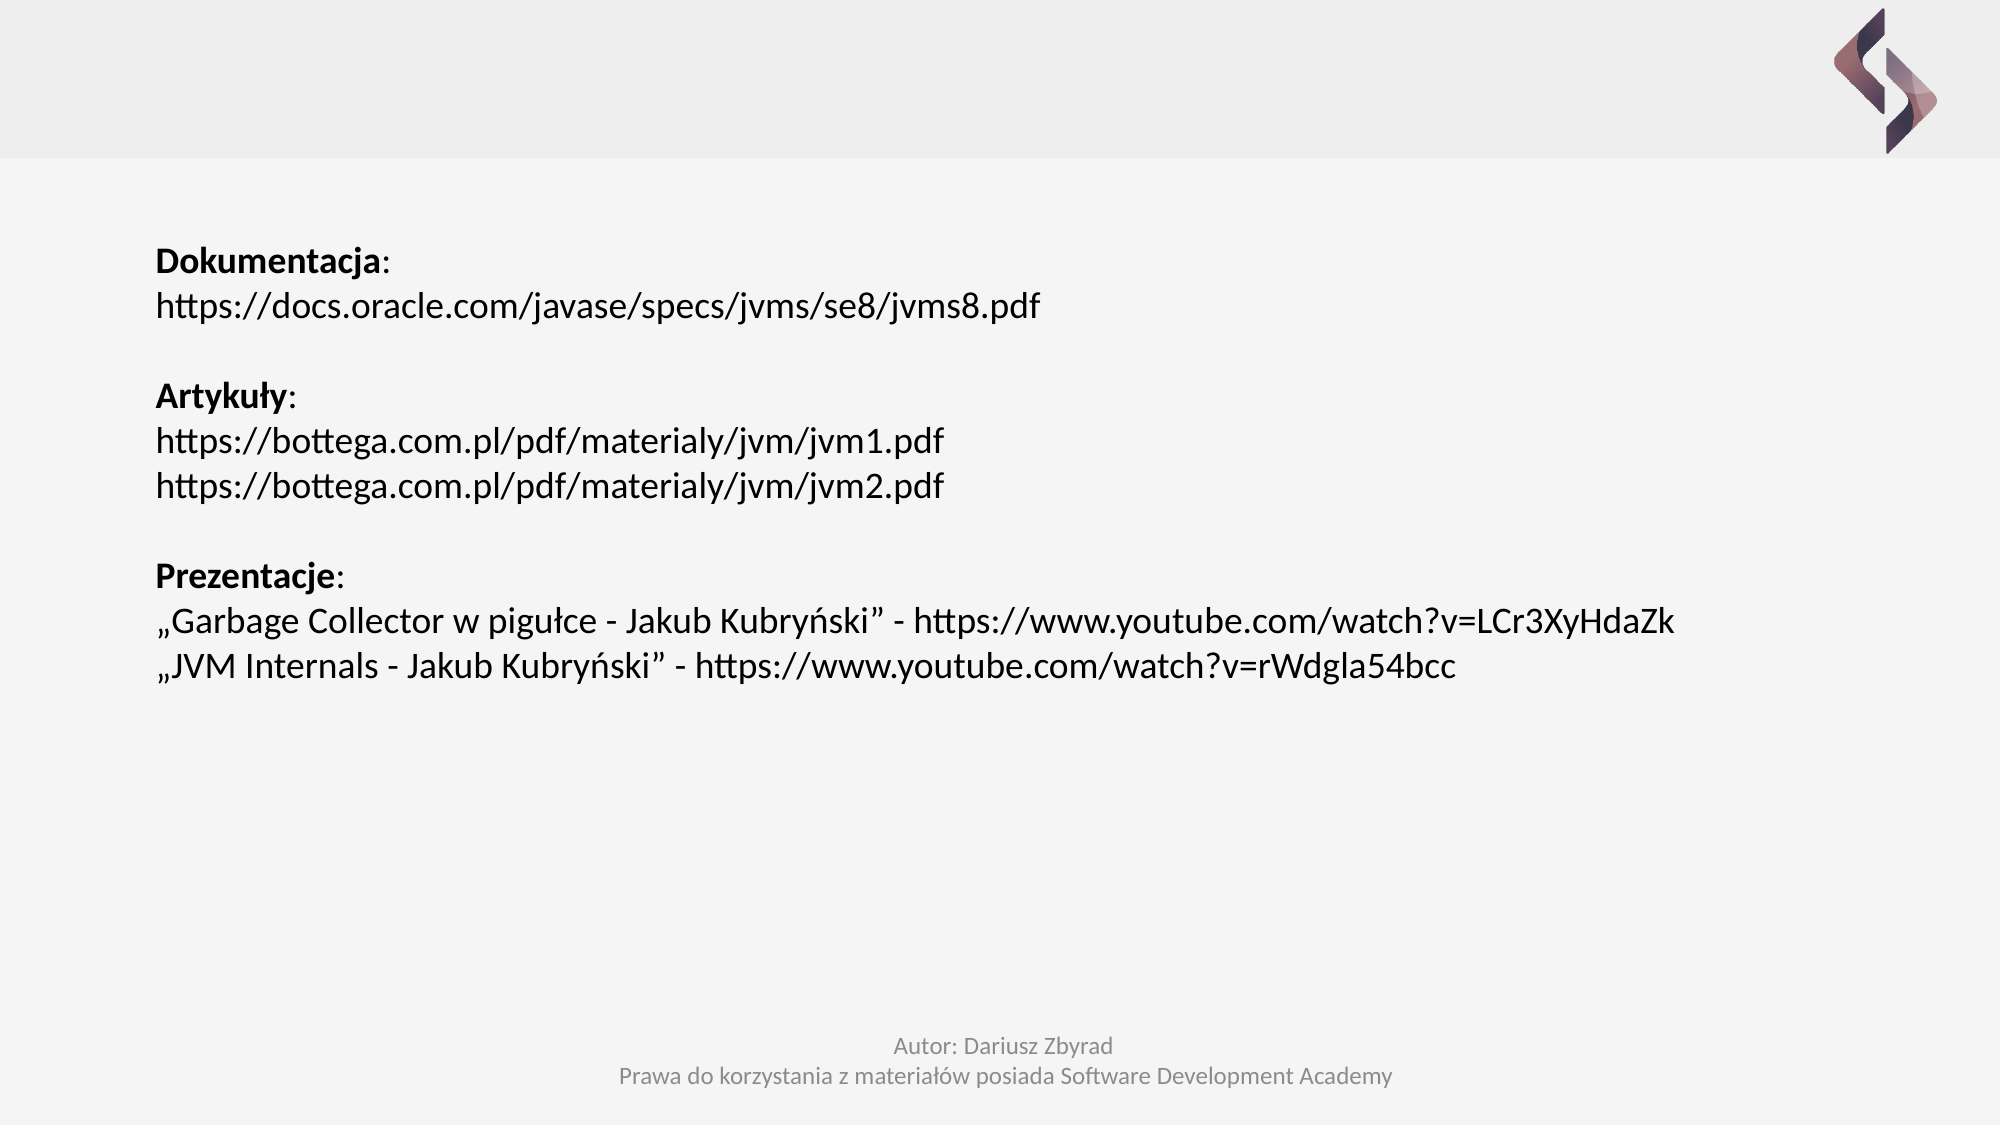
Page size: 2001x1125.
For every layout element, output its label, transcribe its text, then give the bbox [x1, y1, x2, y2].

footer Autor: Dariusz Zbyrad Prawa do korzystania z materiałów posiada Software Development Academy [577, 1029, 1437, 1090]
picture [1787, 0, 2001, 166]
text_box Dokumentacja: https://docs.oracle.com/javase/specs/jvms/se8/jvms8.pdf Artykuły: https://bottega.com.pl/pdf/materialy/jvm/jvm1.pdf https://bottega.com.pl/pdf/materialy/jvm/jvm2.pdf Prezentacje: „Garbage Collector w pigułce - Jakub Kubryński” - https://www.youtube.com/watch?v=LCr3XyHdaZk „JVM Internals - Jakub Kubryński” - https://www.youtube.com/watch?v=rWdgla54bcc [140, 228, 1860, 694]
